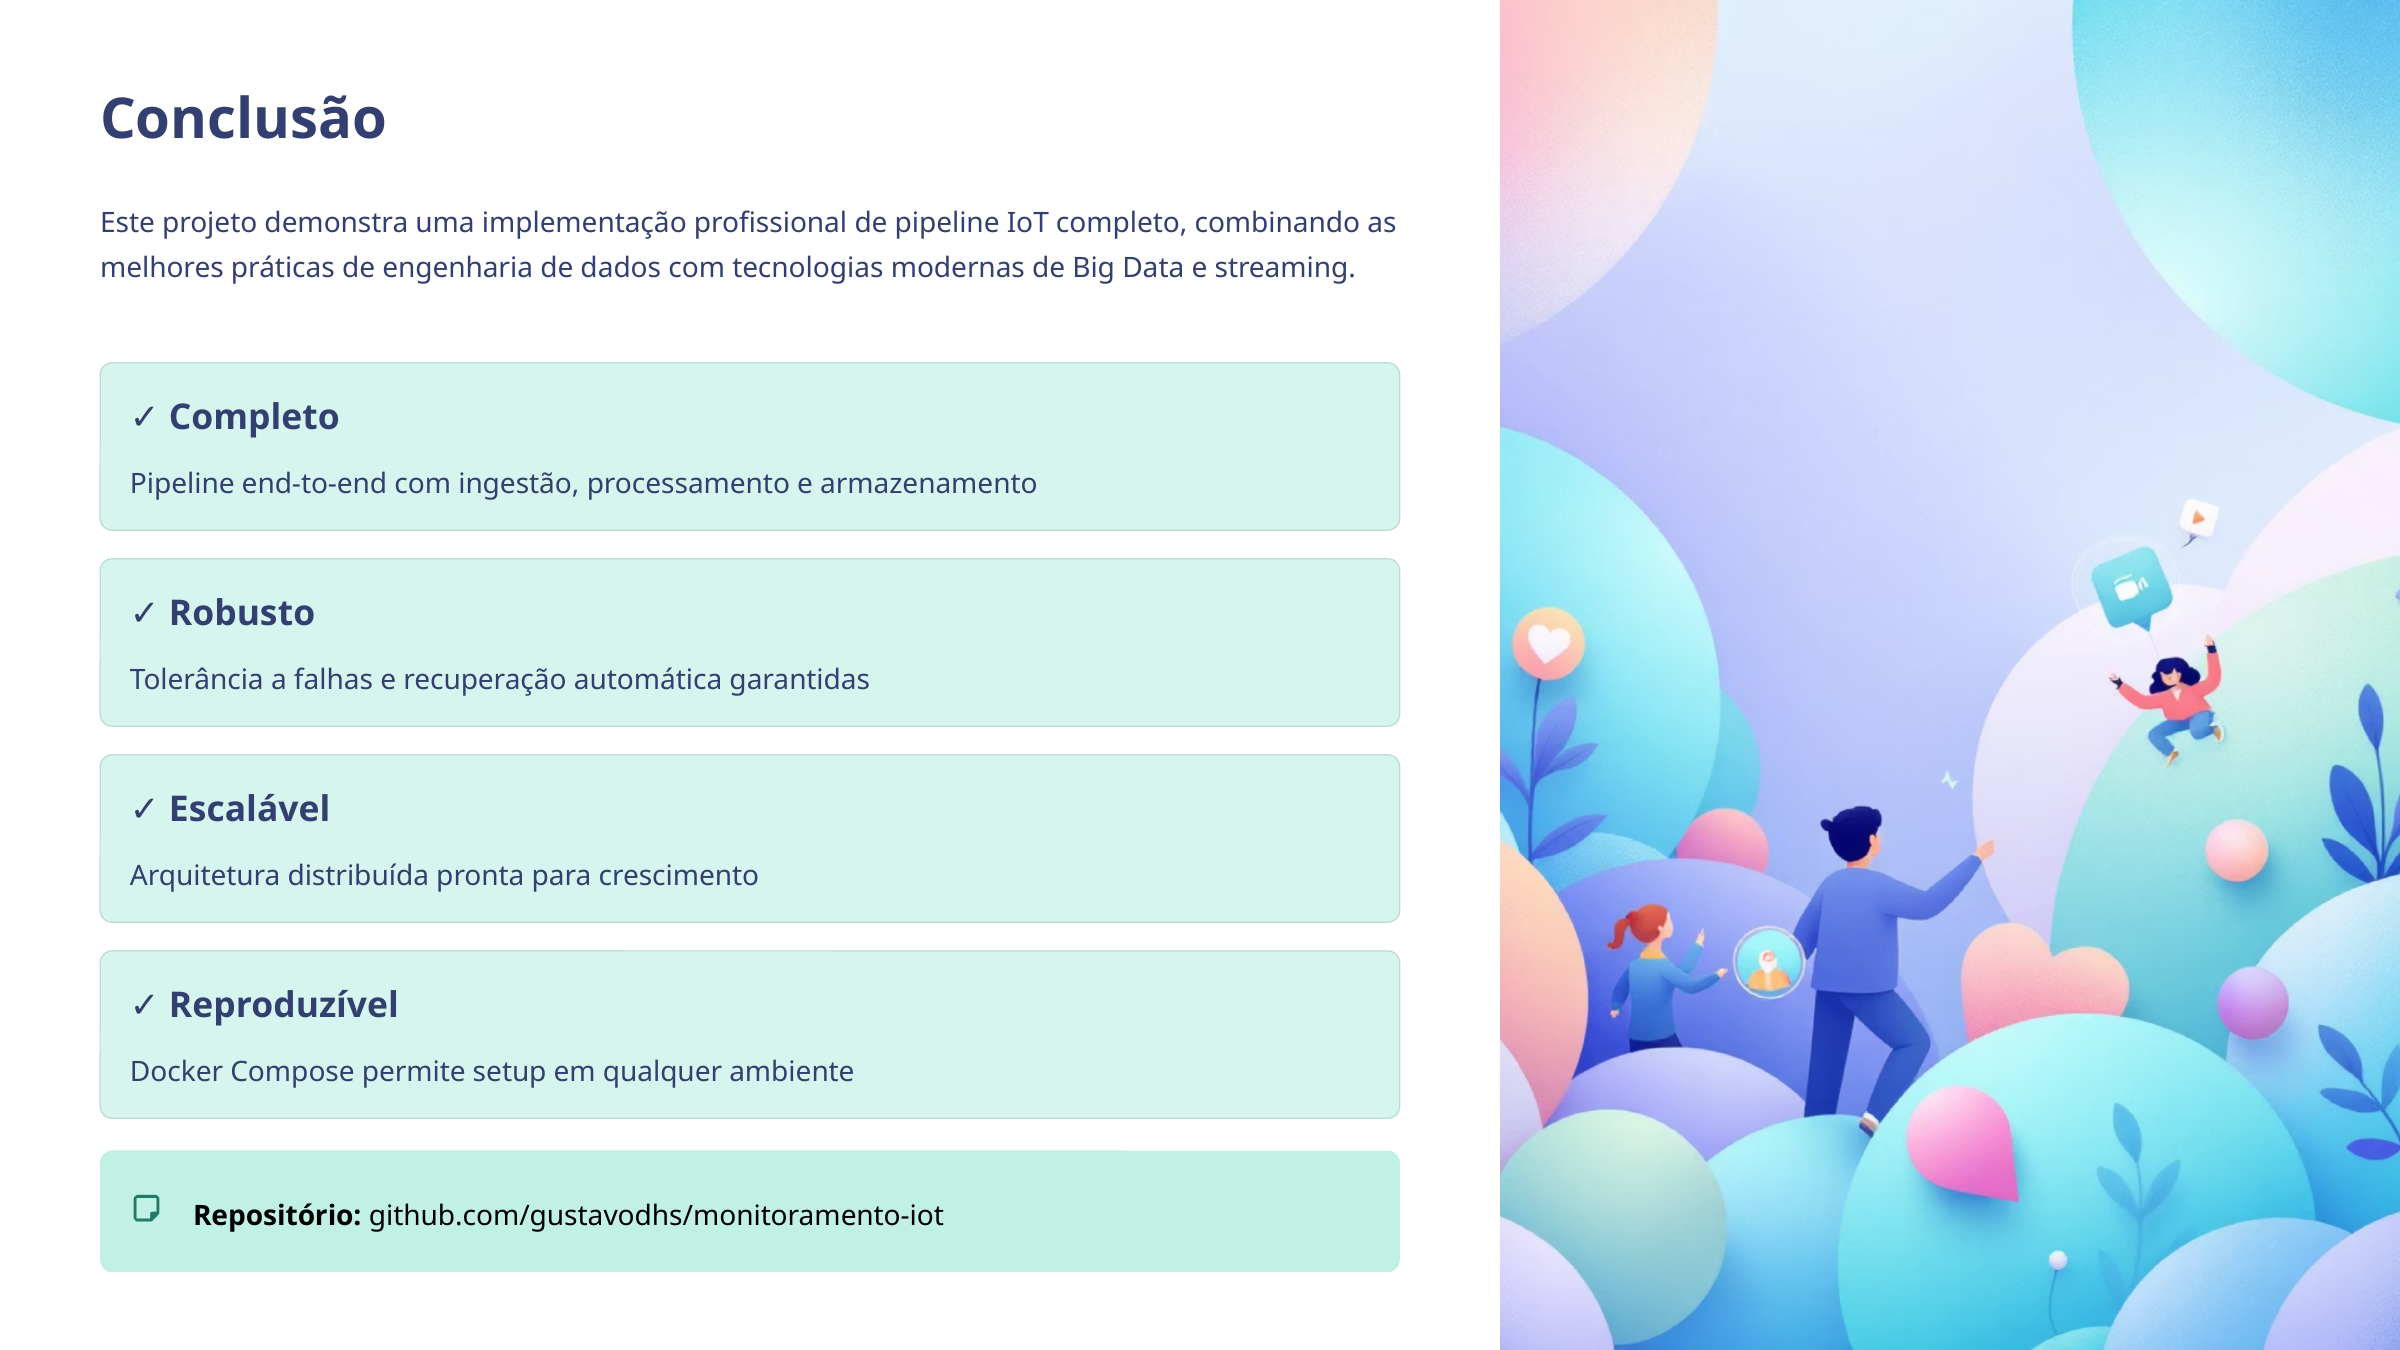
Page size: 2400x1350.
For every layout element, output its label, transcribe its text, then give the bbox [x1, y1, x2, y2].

picture [1499, 0, 2400, 1350]
text_box Tolerância a falhas e recuperação automática garantidas [129, 650, 1370, 697]
picture [128, 1193, 165, 1223]
text_box [100, 950, 1400, 1119]
text_box Conclusão [100, 78, 673, 151]
text_box ✓ Reproduzível [130, 980, 488, 1026]
text_box ✓ Completo [130, 392, 488, 438]
text_box Docker Compose permite setup em qualquer ambiente [129, 1042, 1370, 1089]
text_box [100, 558, 1400, 727]
text_box [100, 754, 1400, 923]
text_box Repositório: github.com/gustavodhs/monitoramento-iot [193, 1186, 1372, 1232]
text_box Arquitetura distribuída pronta para crescimento [129, 846, 1370, 893]
text_box [100, 362, 1400, 531]
text_box Este projeto demonstra uma implementação profissional de pipeline IoT completo, combinando as melhores práticas de engenharia de dados com tecnologias modernas de Big Data e streaming. [100, 193, 1400, 331]
text_box ✓ Robusto [130, 588, 488, 634]
text_box Pipeline end-to-end com ingestão, processamento e armazenamento [129, 454, 1370, 501]
text_box [100, 1150, 1400, 1273]
text_box ✓ Escalável [130, 784, 488, 830]
